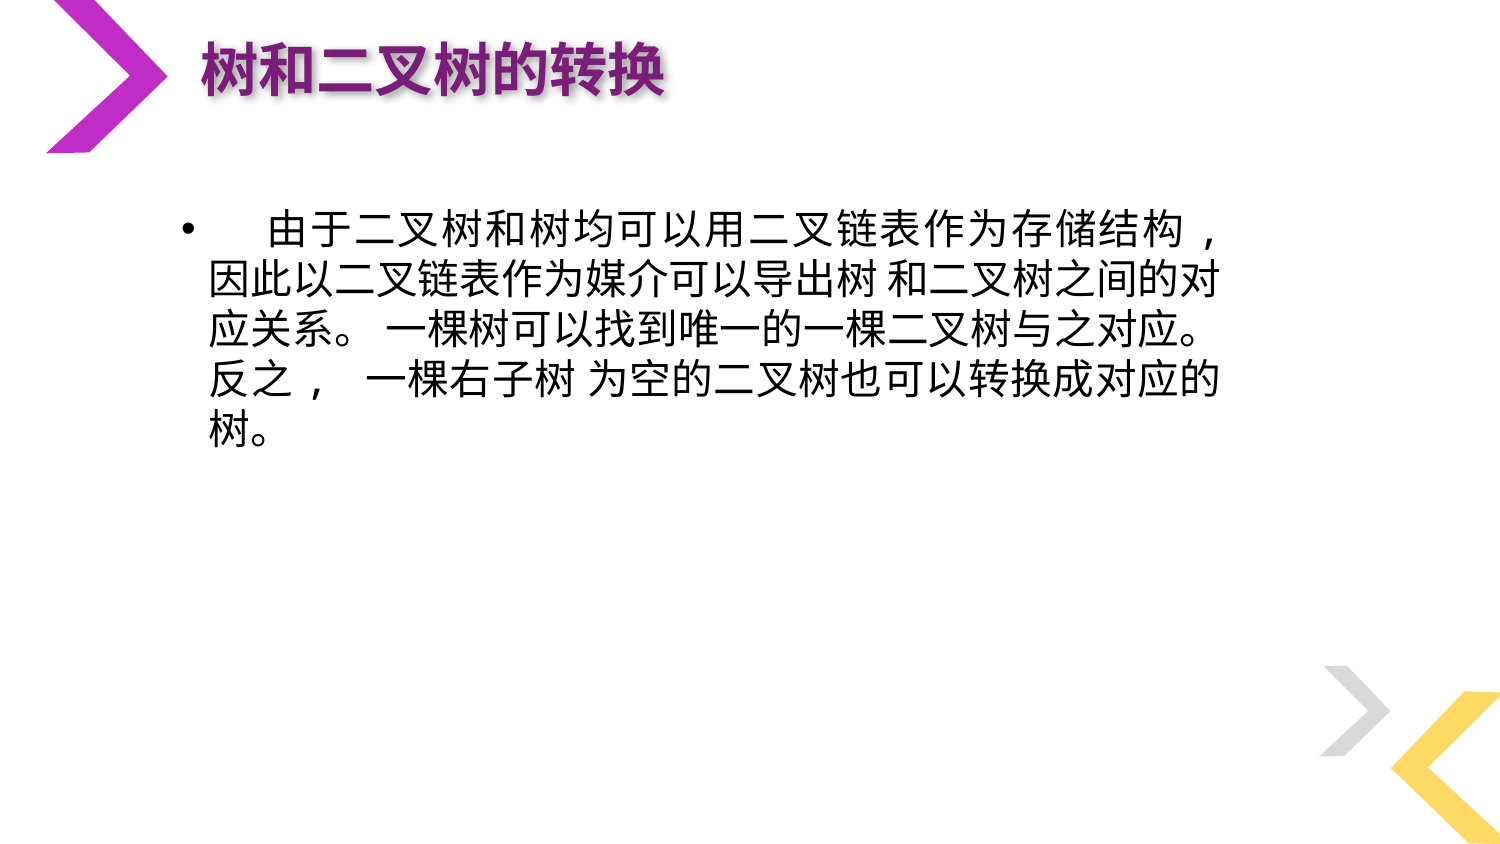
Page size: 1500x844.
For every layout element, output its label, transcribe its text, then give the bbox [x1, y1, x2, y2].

list 树和二叉树的转换 [188, 35, 1214, 111]
list 由于二叉树和树均可以用二叉链表作为存储结构, 因此以二叉链表作为媒介可以导出树 和二叉树之间的对应关系。 一棵树可以找到唯一的一棵二叉树与之对应。 反之, 一棵右子树 为空的二叉树也可以转换成对应的树。 [169, 197, 1233, 599]
